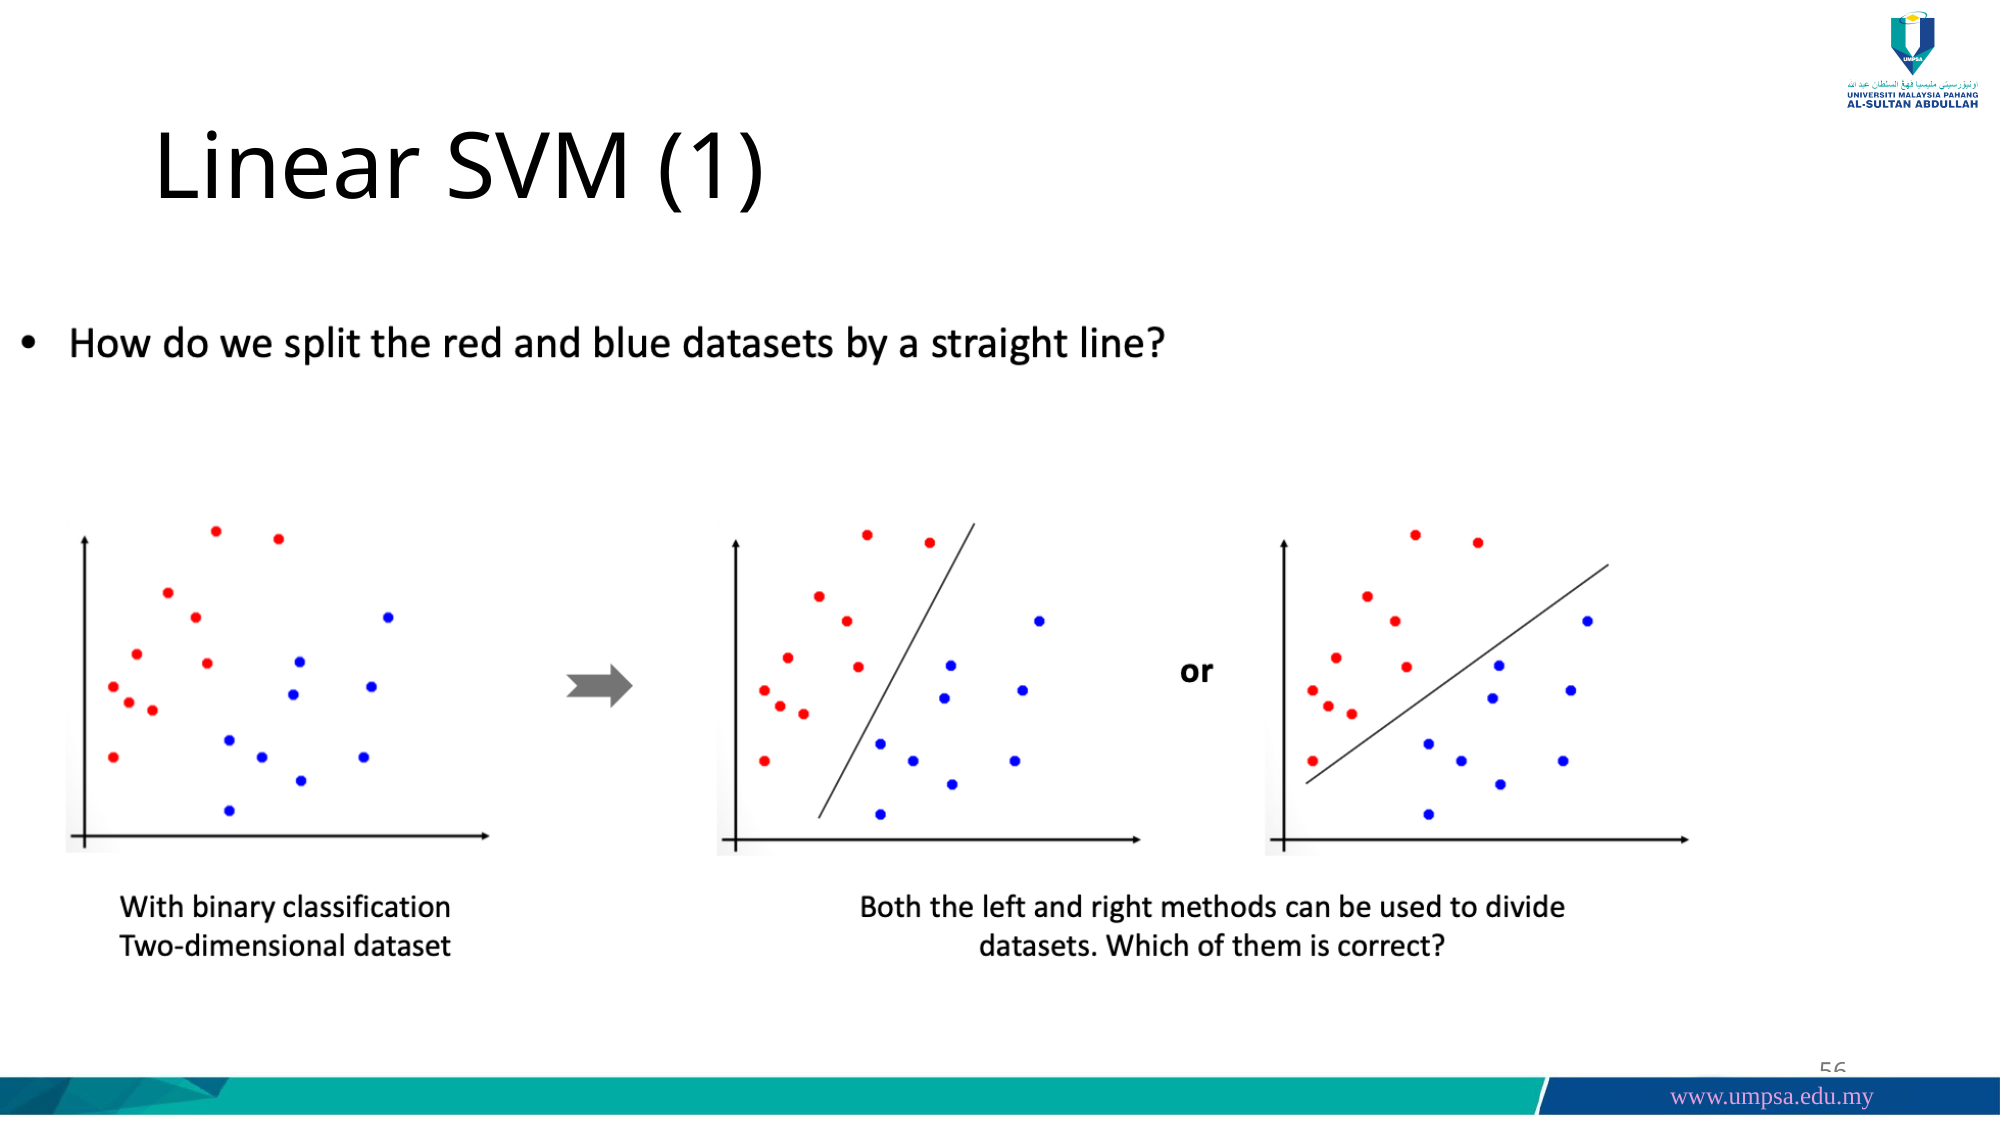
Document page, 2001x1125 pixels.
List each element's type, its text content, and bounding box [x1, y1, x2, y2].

slide_number 56 [1412, 1042, 1863, 1103]
picture [1847, 10, 1978, 108]
picture [0, 1072, 2000, 1117]
title Linear SVM (1) [137, 59, 1863, 278]
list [0, 302, 1726, 1011]
